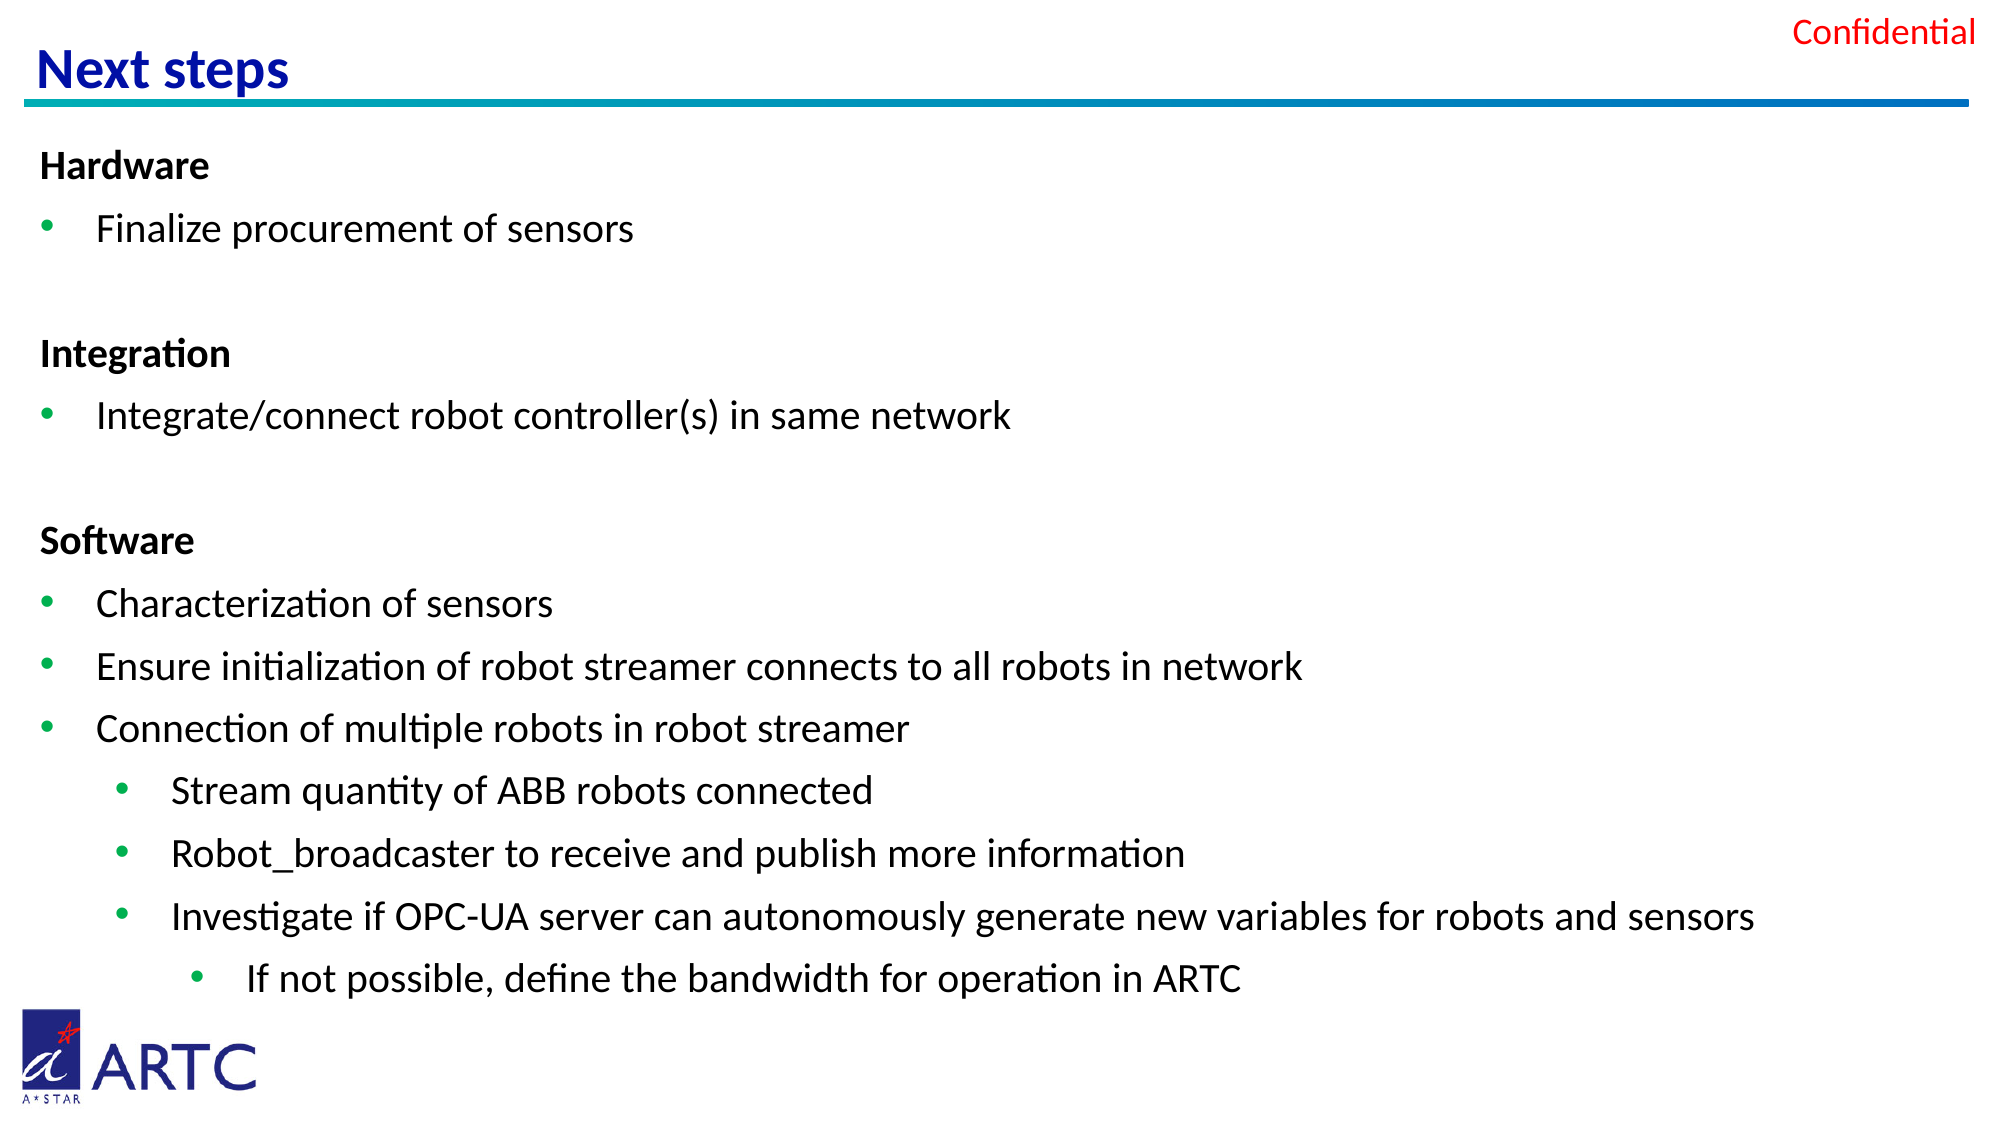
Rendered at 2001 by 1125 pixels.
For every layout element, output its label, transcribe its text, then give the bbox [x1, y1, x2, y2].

text_box Hardware Finalize procurement of sensors Integration Integrate/connect robot controller(s) in same network Software Characterization of sensors Ensure initialization of robot streamer connects to all robots in network Connection of multiple robots in robot streamer Stream quantity of ABB robots connected Robot_broadcaster to receive and publish more information Investigate if OPC-UA server can autonomously generate new variables for robots and sensors If not possible, define the bandwidth for operation in ARTC [22, 130, 1970, 1009]
title Next steps [22, 9, 1787, 109]
picture [0, 987, 277, 1125]
